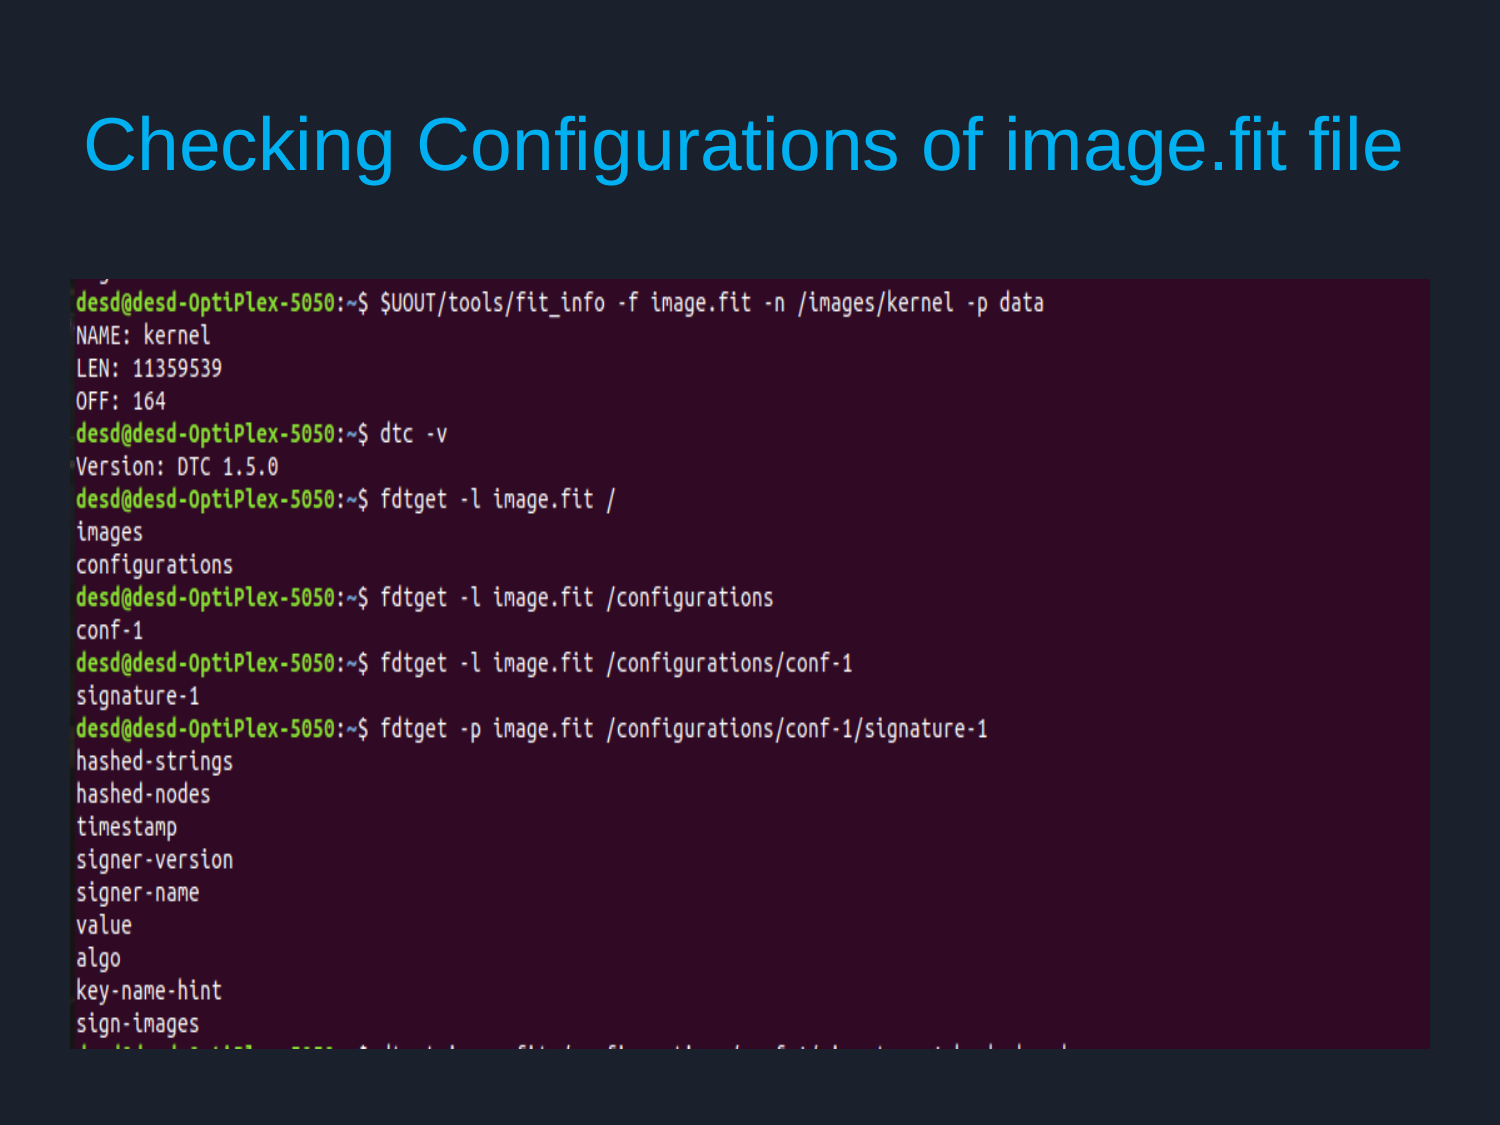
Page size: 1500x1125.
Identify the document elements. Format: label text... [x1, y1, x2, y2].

text_box Checking Configurations of image.fit file [68, 88, 1450, 193]
picture [70, 279, 1430, 1049]
